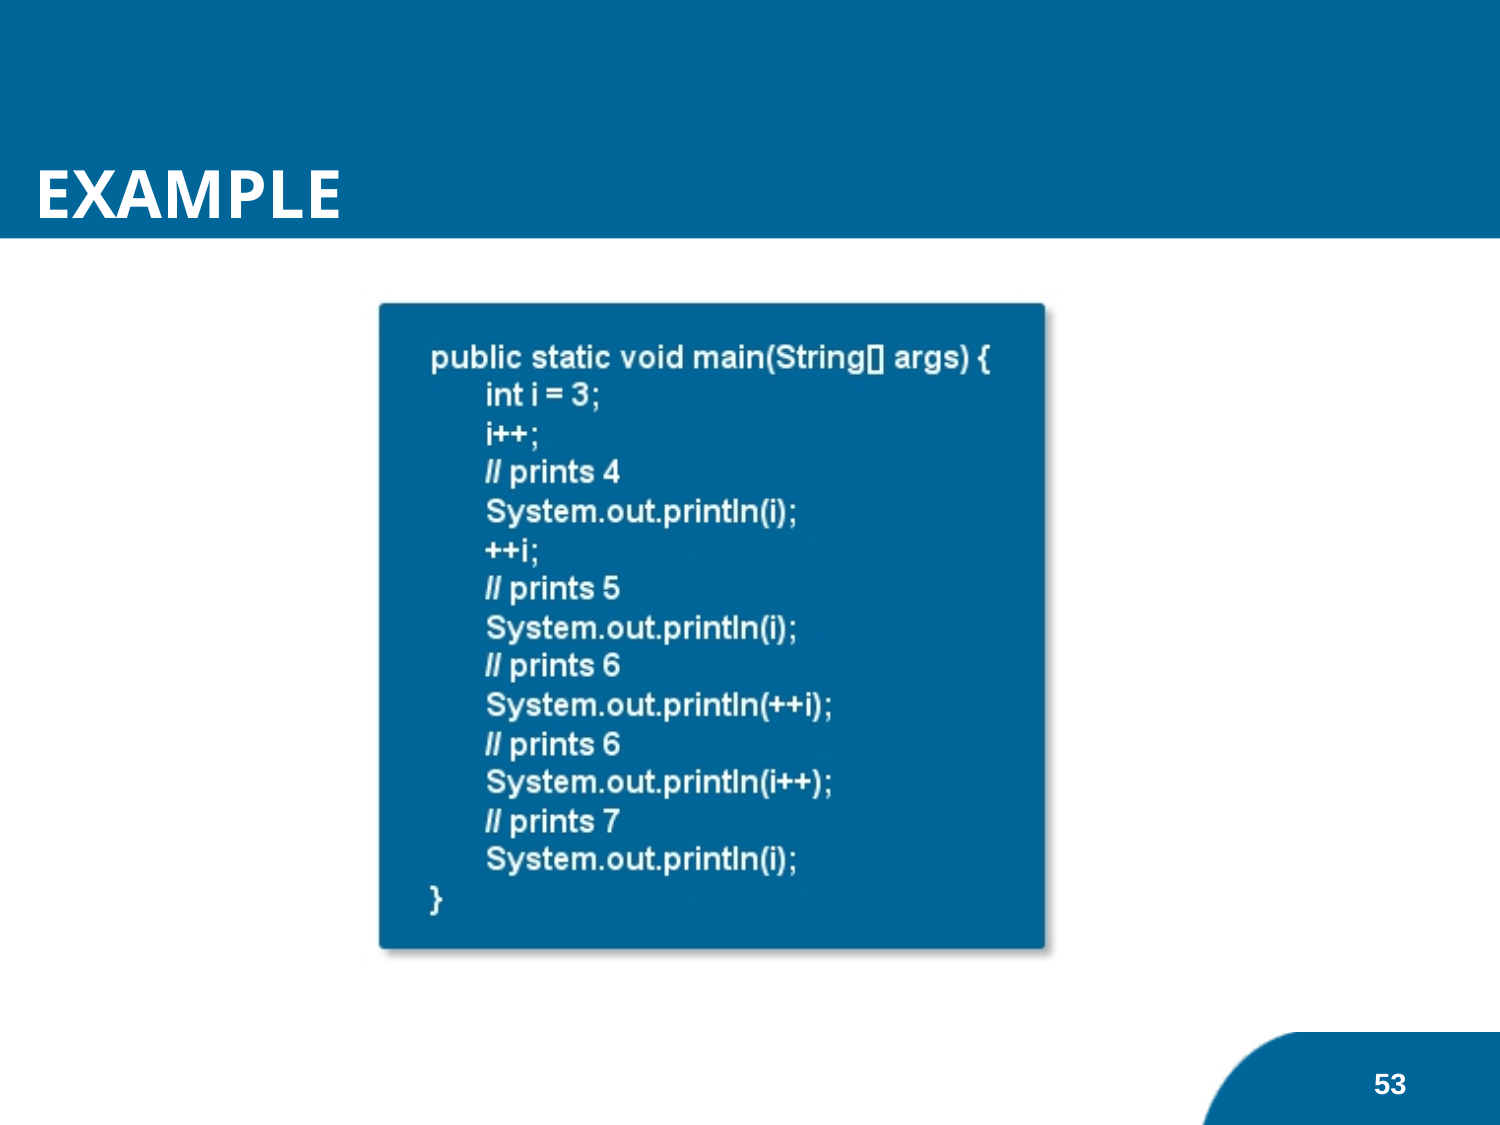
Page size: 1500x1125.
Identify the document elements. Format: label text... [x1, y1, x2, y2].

slide_number 53 [1327, 1065, 1407, 1125]
picture [1199, 1032, 1295, 1125]
picture [349, 274, 1076, 979]
list Example [0, 0, 1500, 239]
